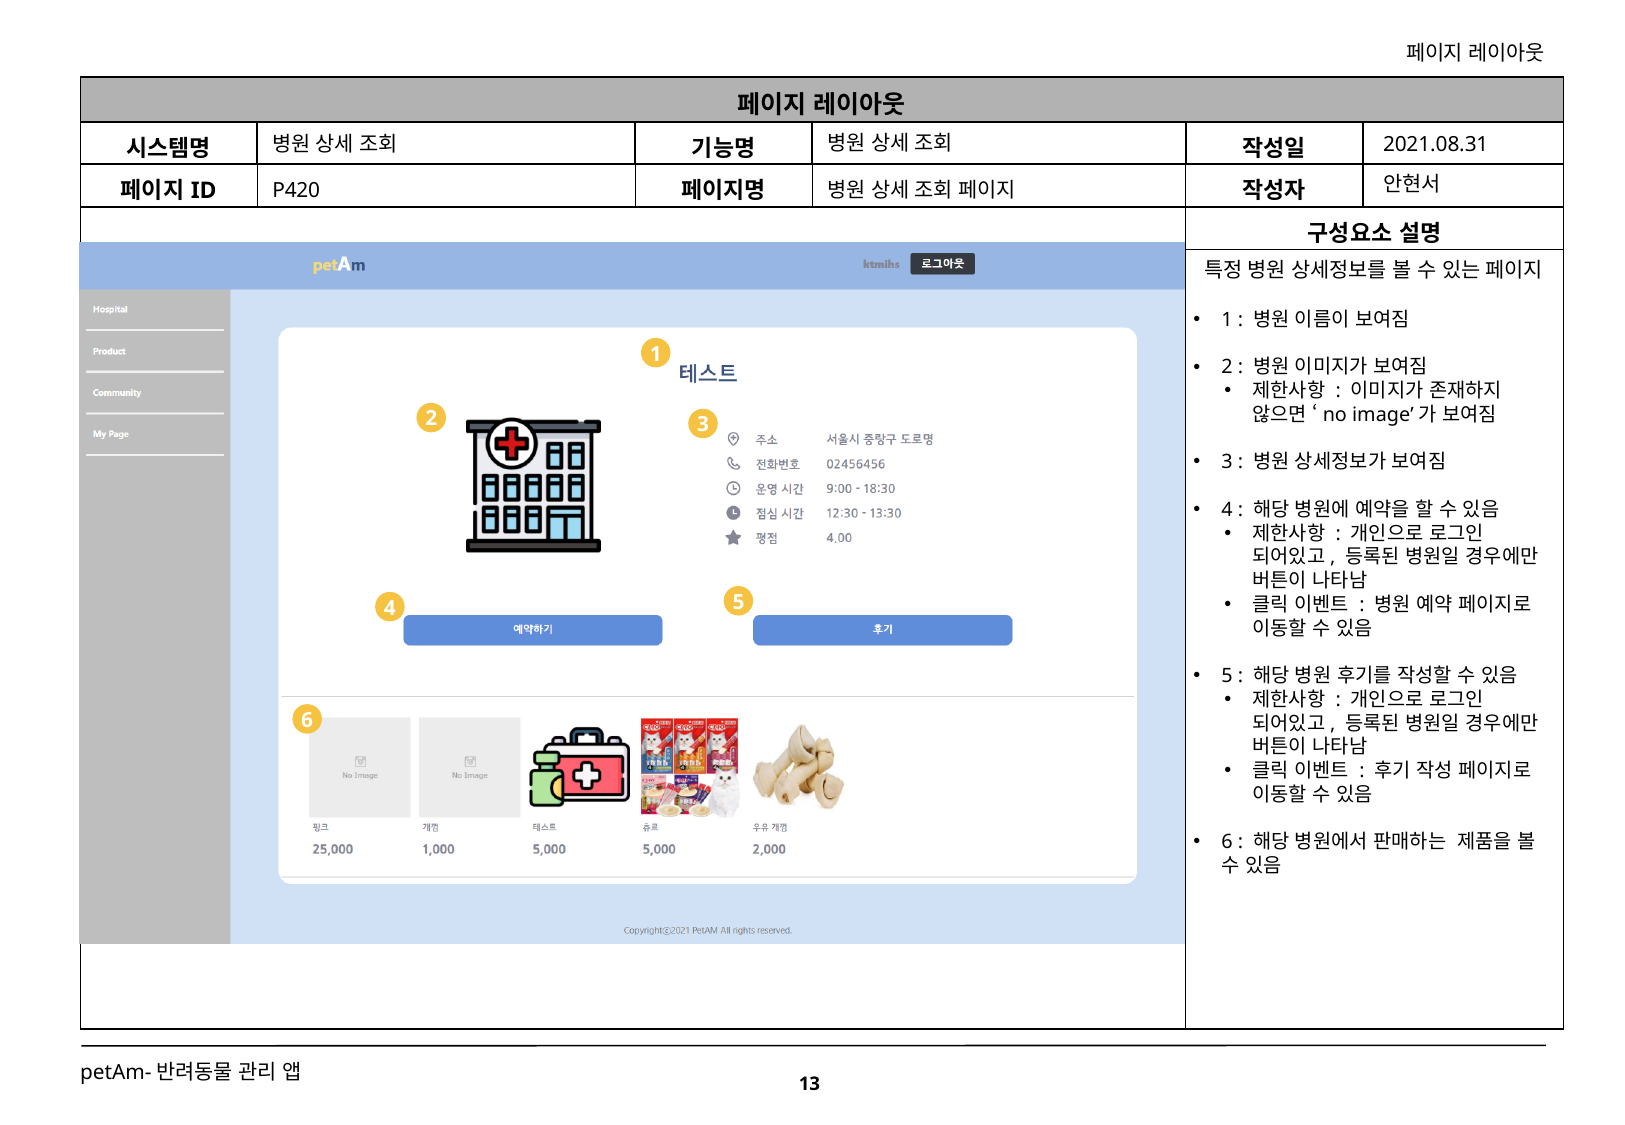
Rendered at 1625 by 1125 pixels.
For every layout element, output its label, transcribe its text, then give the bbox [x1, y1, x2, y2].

picture [79, 241, 1185, 944]
text_box 병원 상세 조회 페이지 [812, 168, 1143, 209]
text_box petAm-반려동물 관리 앱 [80, 1058, 612, 1084]
text_box 병원 상세 조회 [257, 122, 477, 163]
text_box 안현서 [1368, 162, 1588, 203]
text_box 병원 상세 조회 [812, 122, 1143, 163]
text_box 2021.08.31 [1368, 122, 1588, 162]
text_box 특정 병원 상세정보를 볼 수 있는 페이지 1 : 병원 이름이 보여짐 2 : 병원 이미지가 보여짐 제한사항 : 이미지가 존재하지 않으면 ‘no image’가 보여짐 3 : 병원 상세정보가 보여짐 4 : 해당 병원에 예약을 할 수 있음 제한사항 : 개인으로 로그인 되어있고, 등록된 병원일 경우에만 버튼이 나타남 클릭 이벤트 : 병원 예약 페이지로 이동할 수 있음 5 : 해당 병원 후기를 작성할 수 있음 제한사항 : 개인으로 로그인 되어있고, 등록된 병원일 경우에만 버튼이 나타남 클릭 이벤트 : 후기 작성 페이지로 이동할 수 있음 6 : 해당 병원에서 판매하는 제품을 볼 수 있음 [1188, 249, 1569, 884]
text_box P420 [257, 168, 588, 209]
